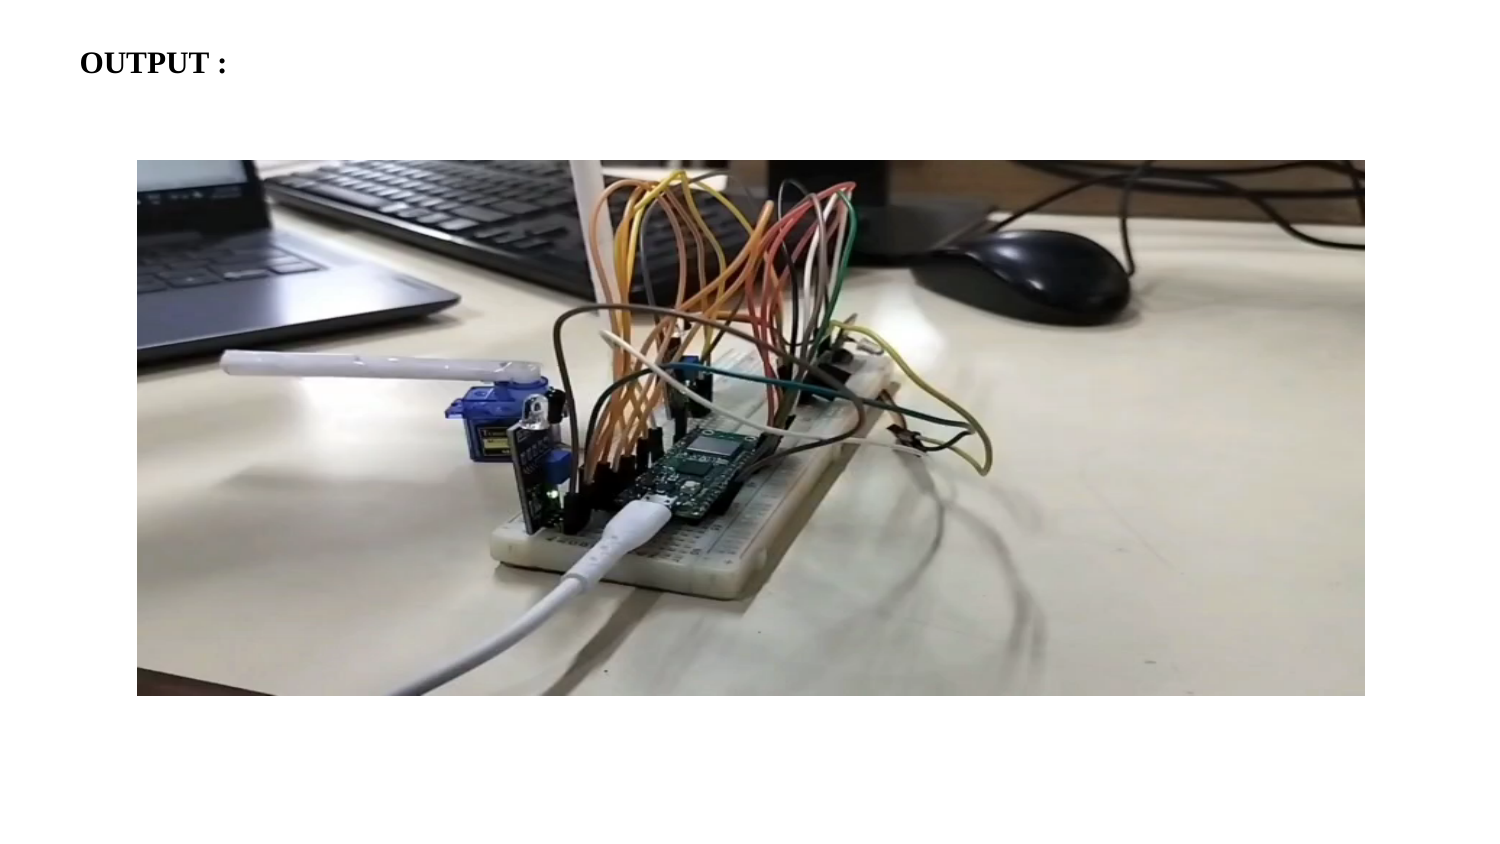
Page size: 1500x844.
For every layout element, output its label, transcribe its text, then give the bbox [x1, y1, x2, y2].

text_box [136, 159, 1366, 697]
text_box OUTPUT : [56, 21, 1408, 767]
